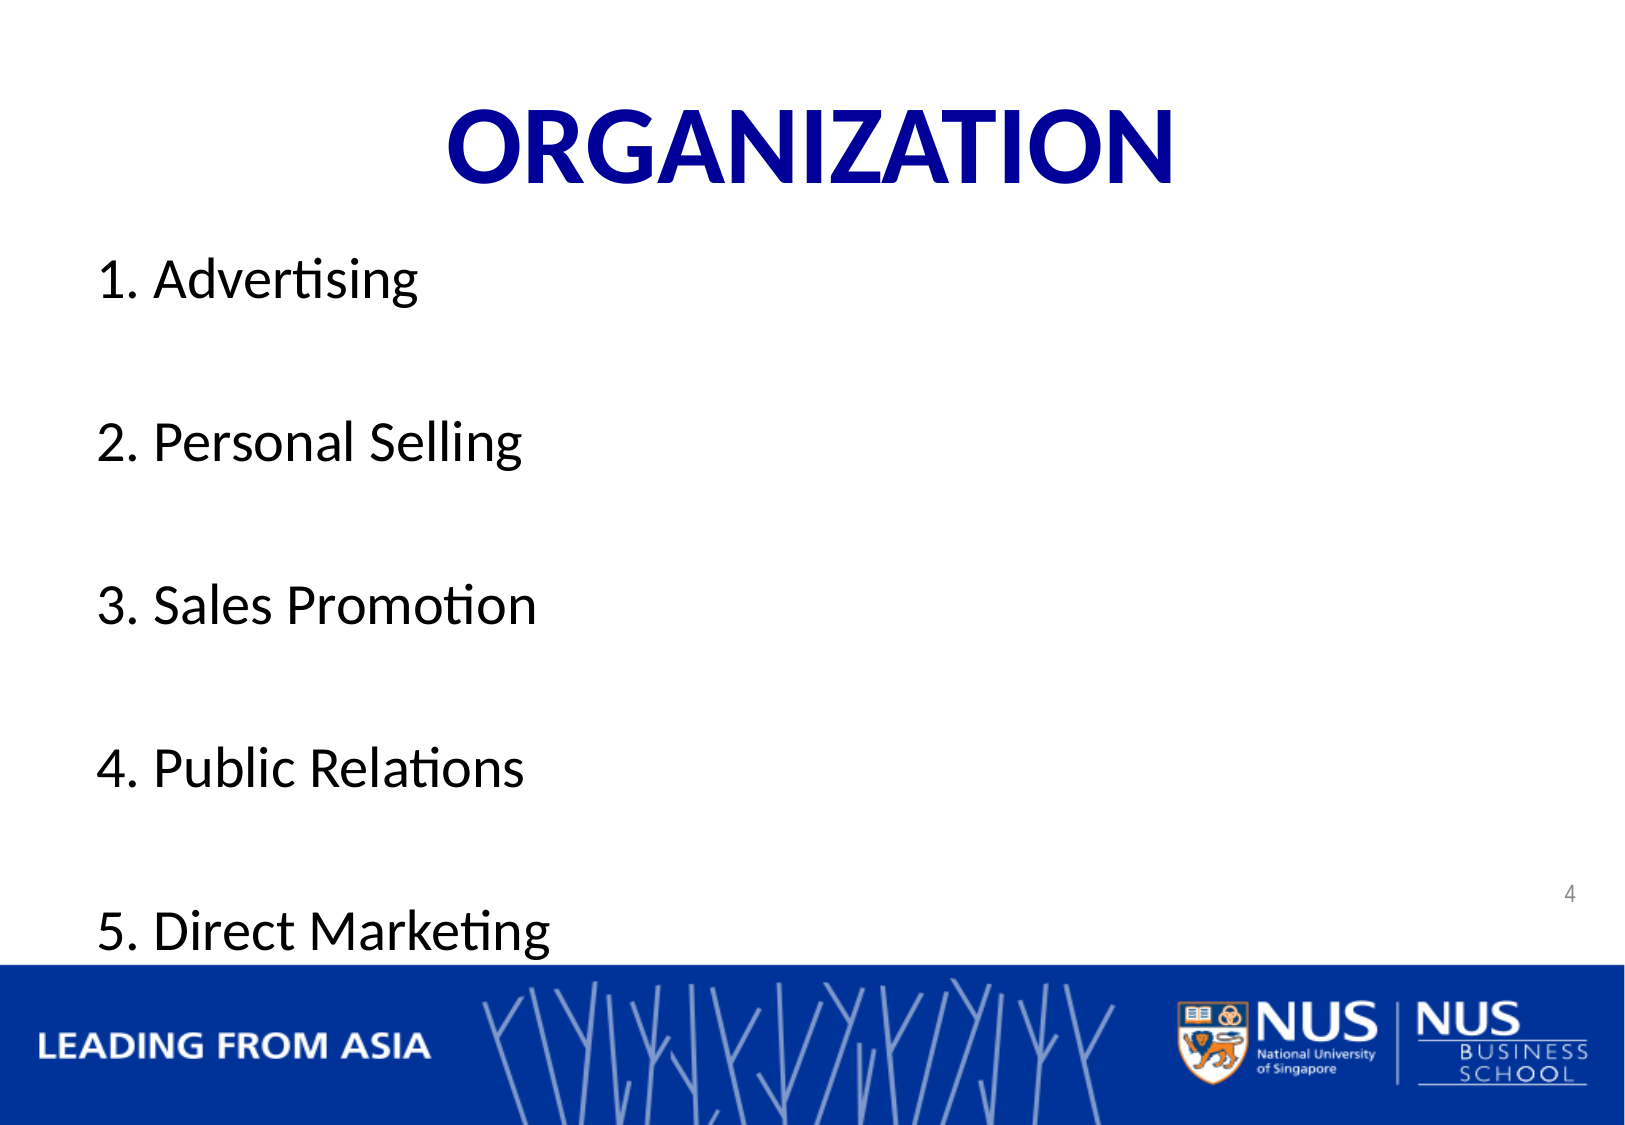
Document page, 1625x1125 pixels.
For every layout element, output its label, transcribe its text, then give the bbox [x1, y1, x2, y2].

title ORGANIZATION [81, 45, 1544, 232]
picture [0, 0, 1625, 1125]
slide_number 4 [1212, 862, 1592, 923]
list 1. Advertising 2. Personal Selling 3. Sales Promotion 4. Public Relations 5. Direct Marketing [81, 232, 1544, 975]
